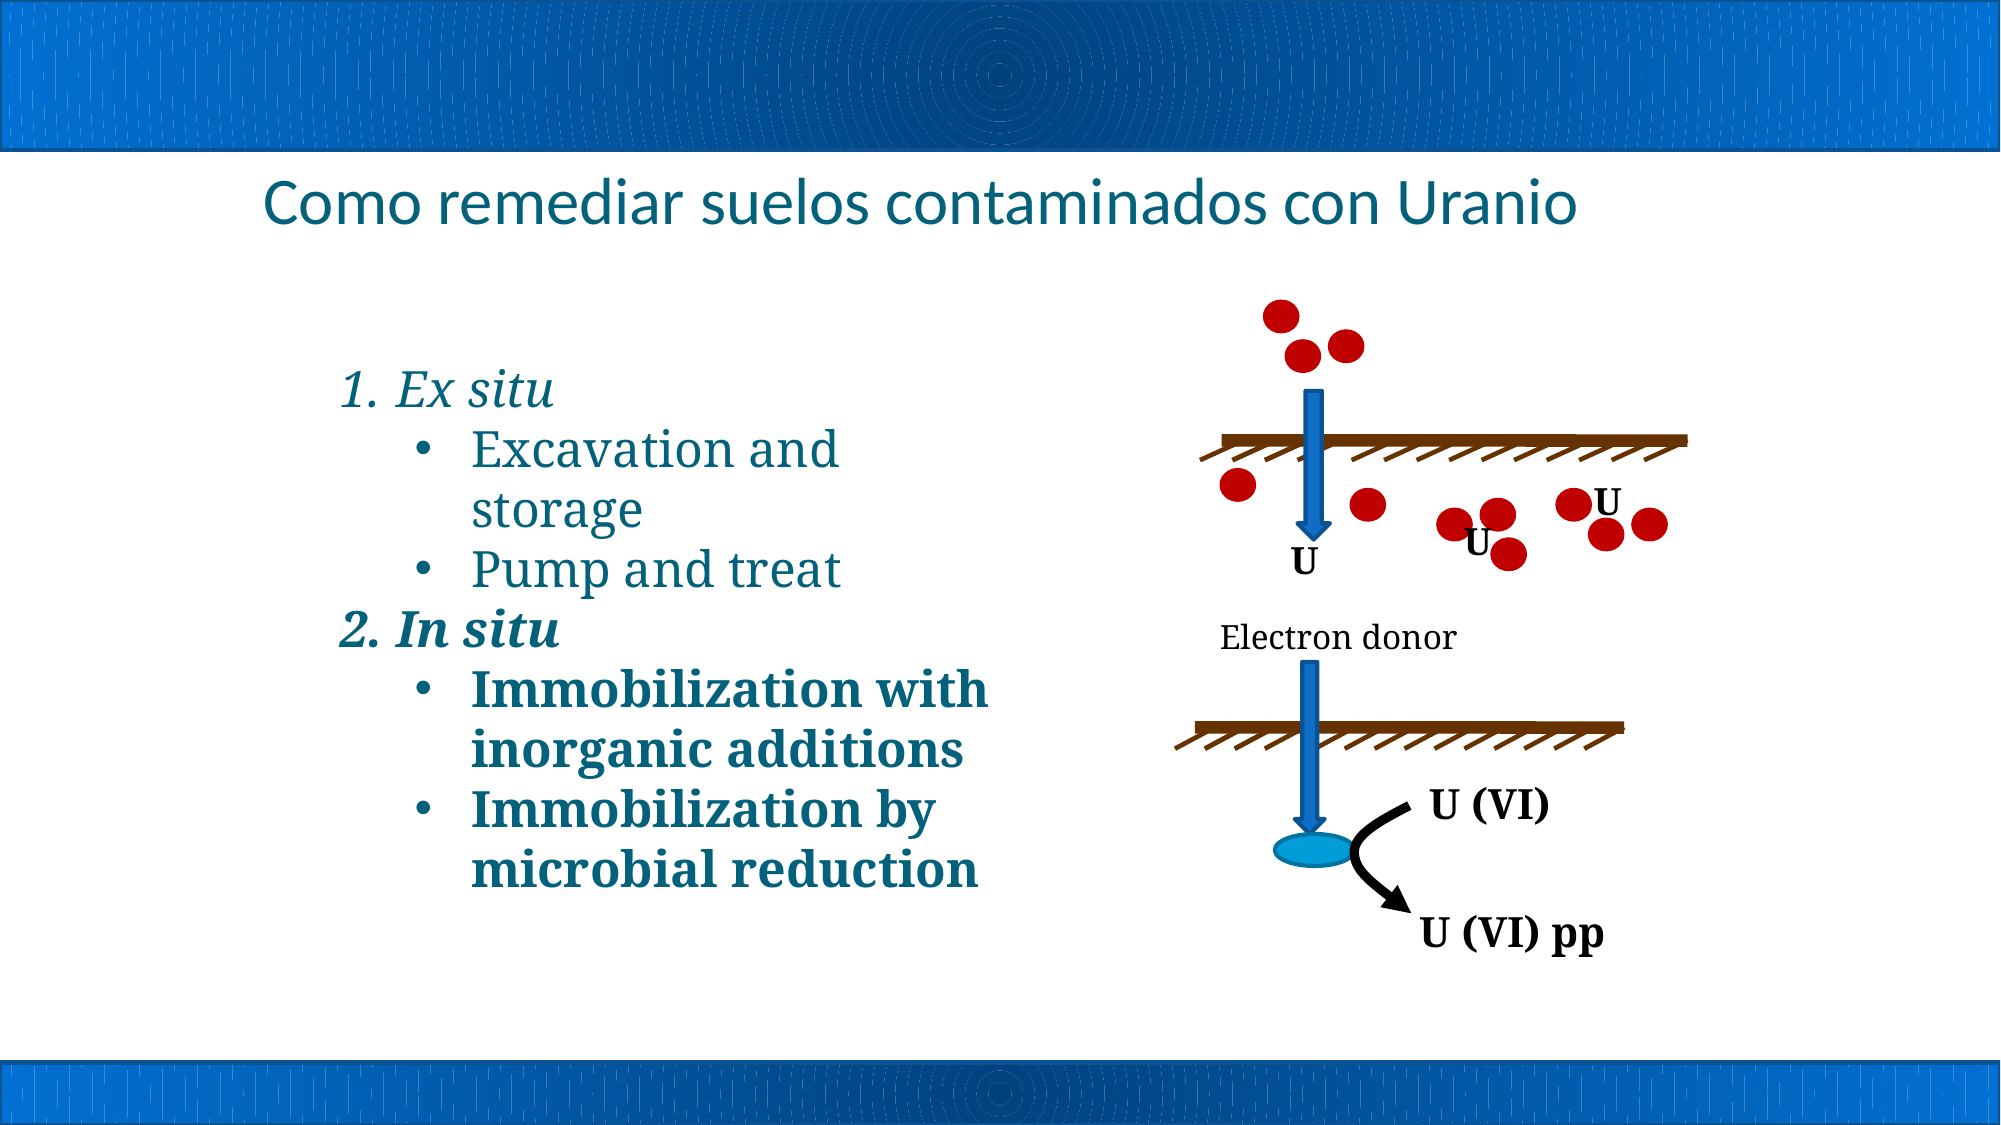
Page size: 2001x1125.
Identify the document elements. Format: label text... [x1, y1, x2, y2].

title Como remediar suelos contaminados con Uranio [249, 174, 1750, 238]
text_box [1174, 608, 1645, 964]
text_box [1199, 301, 1688, 591]
text_box Ex situ Excavation and storage Pump and treat In situ Immobilization with inorganic additions Immobilization by microbial reduction [324, 349, 1013, 905]
